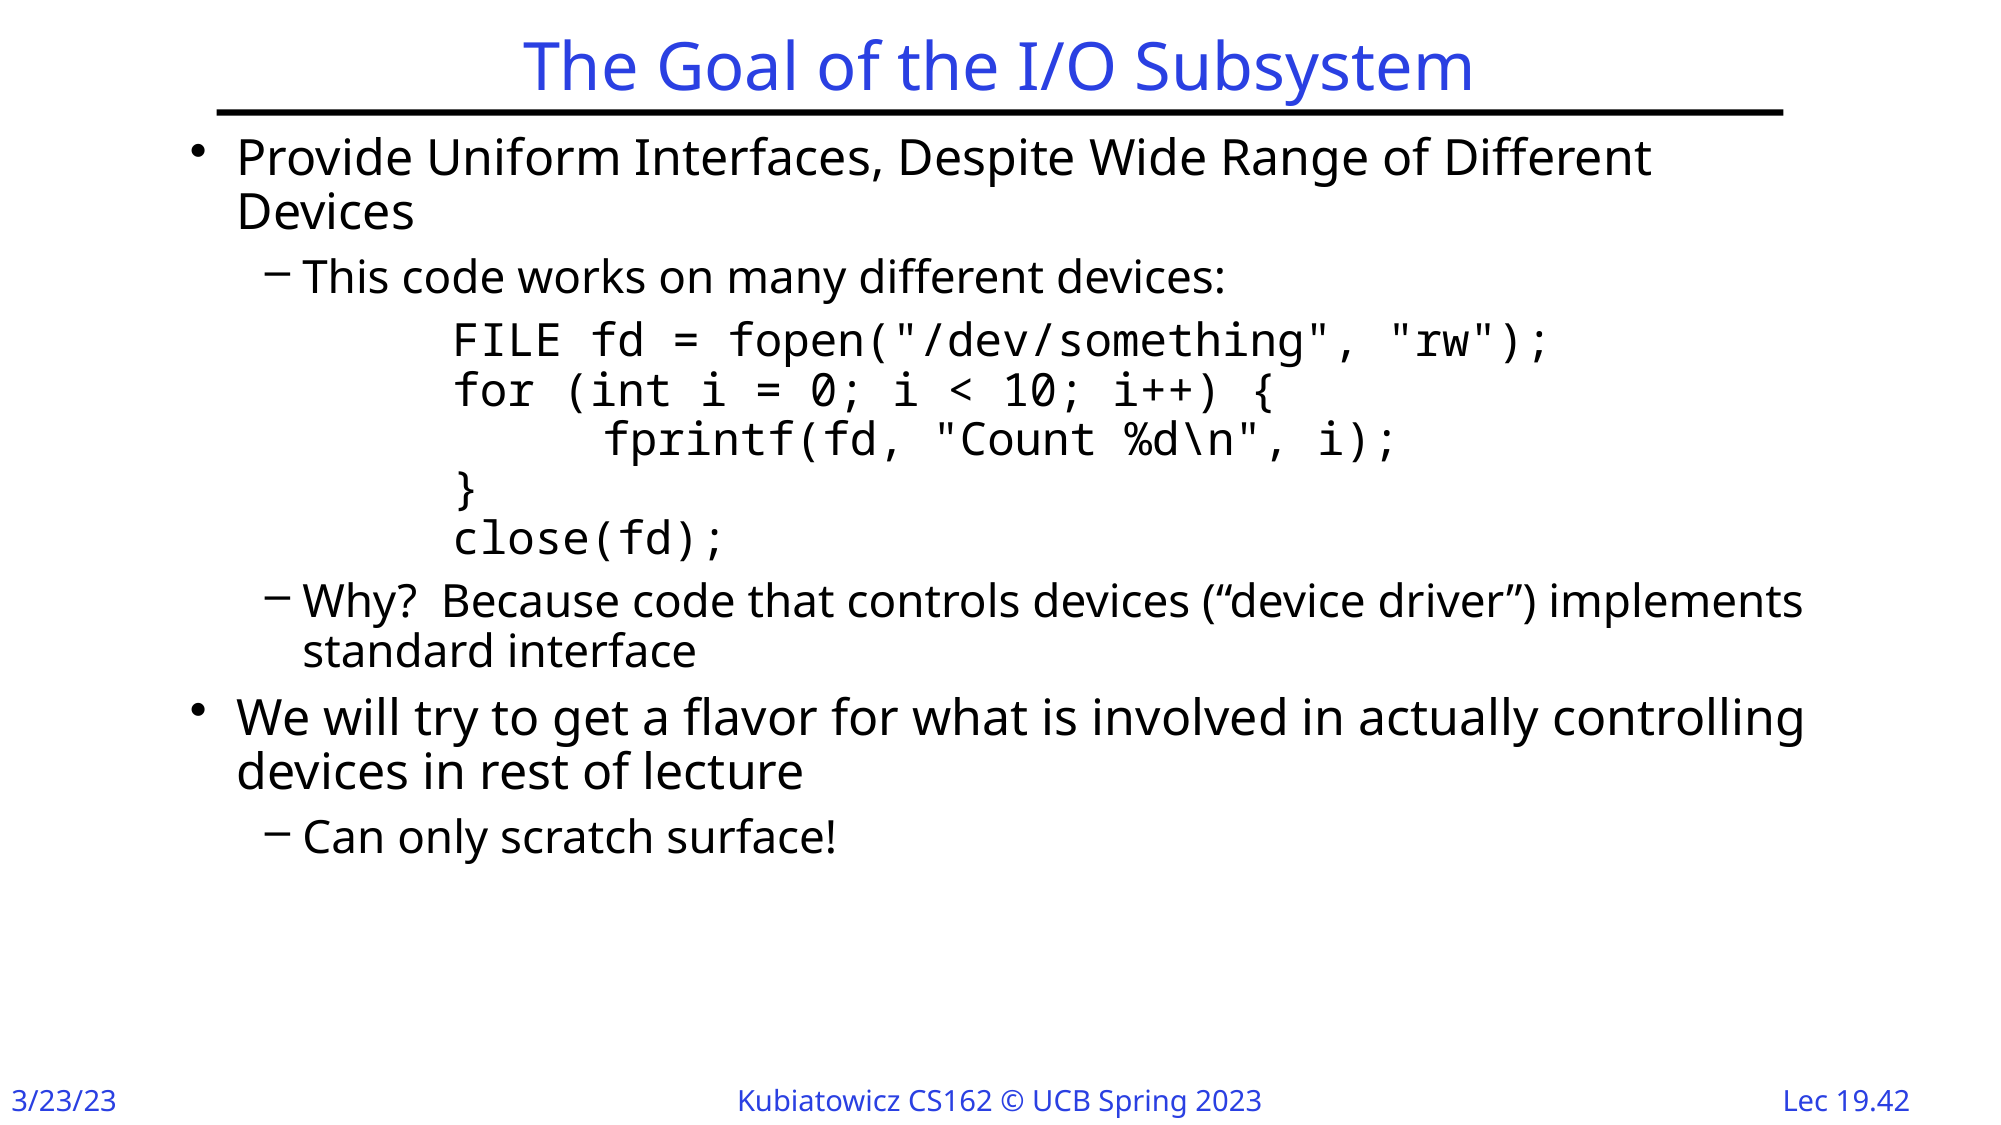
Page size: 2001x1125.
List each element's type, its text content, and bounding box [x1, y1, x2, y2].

title The Goal of the I/O Subsystem [216, 24, 1784, 113]
list Provide Uniform Interfaces, Despite Wide Range of Different Devices This code works on many different devices: FILE fd = fopen("/dev/something", "rw"); for (int i = 0; i < 10; i++) { fprintf(fd, "Count %d\n", i); } close(fd); Why? Because code that controls devices (“device driver”) implements standard interface We will try to get a flavor for what is involved in actually controlling devices in rest of lecture Can only scratch surface! [174, 125, 1838, 963]
